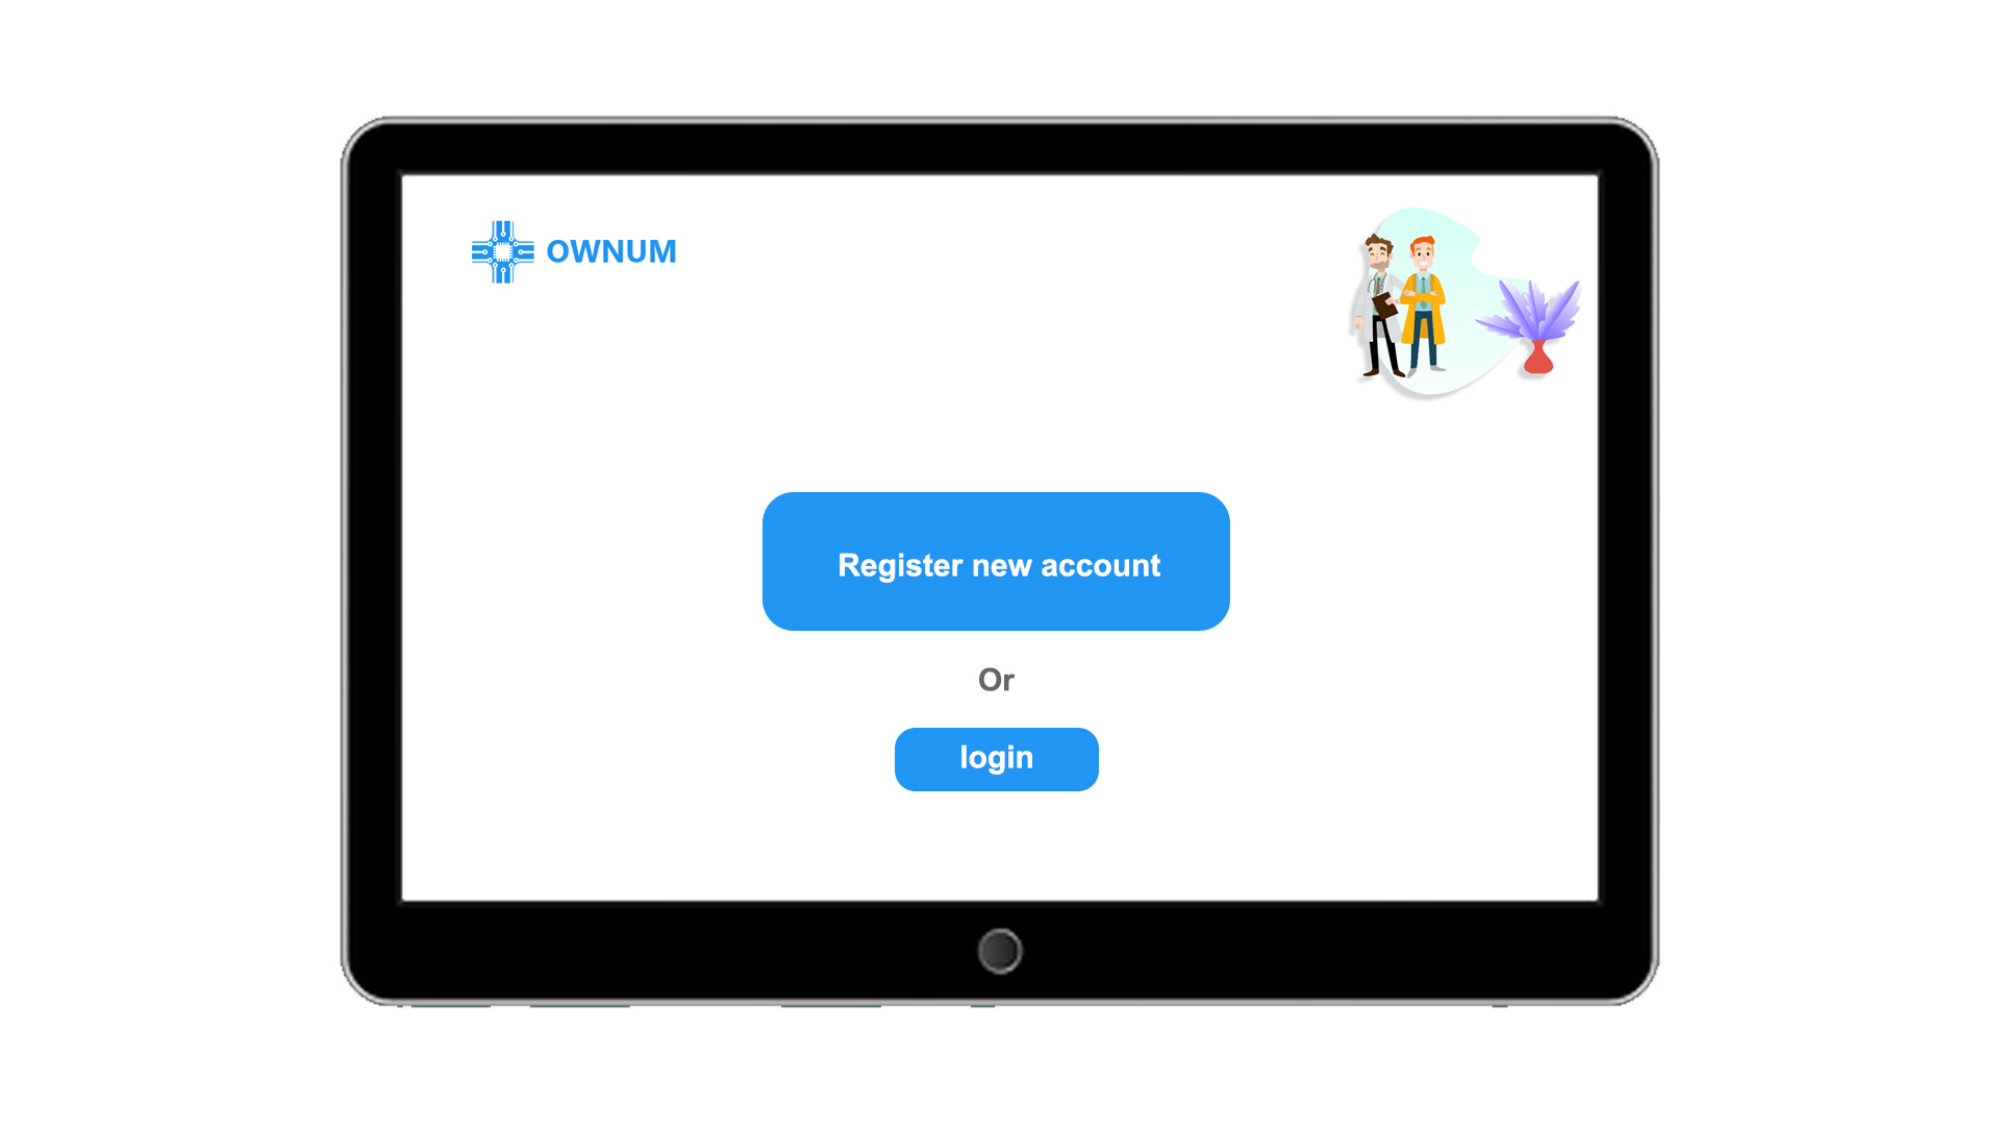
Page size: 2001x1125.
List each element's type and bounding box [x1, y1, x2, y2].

list [0, 0, 2000, 1125]
